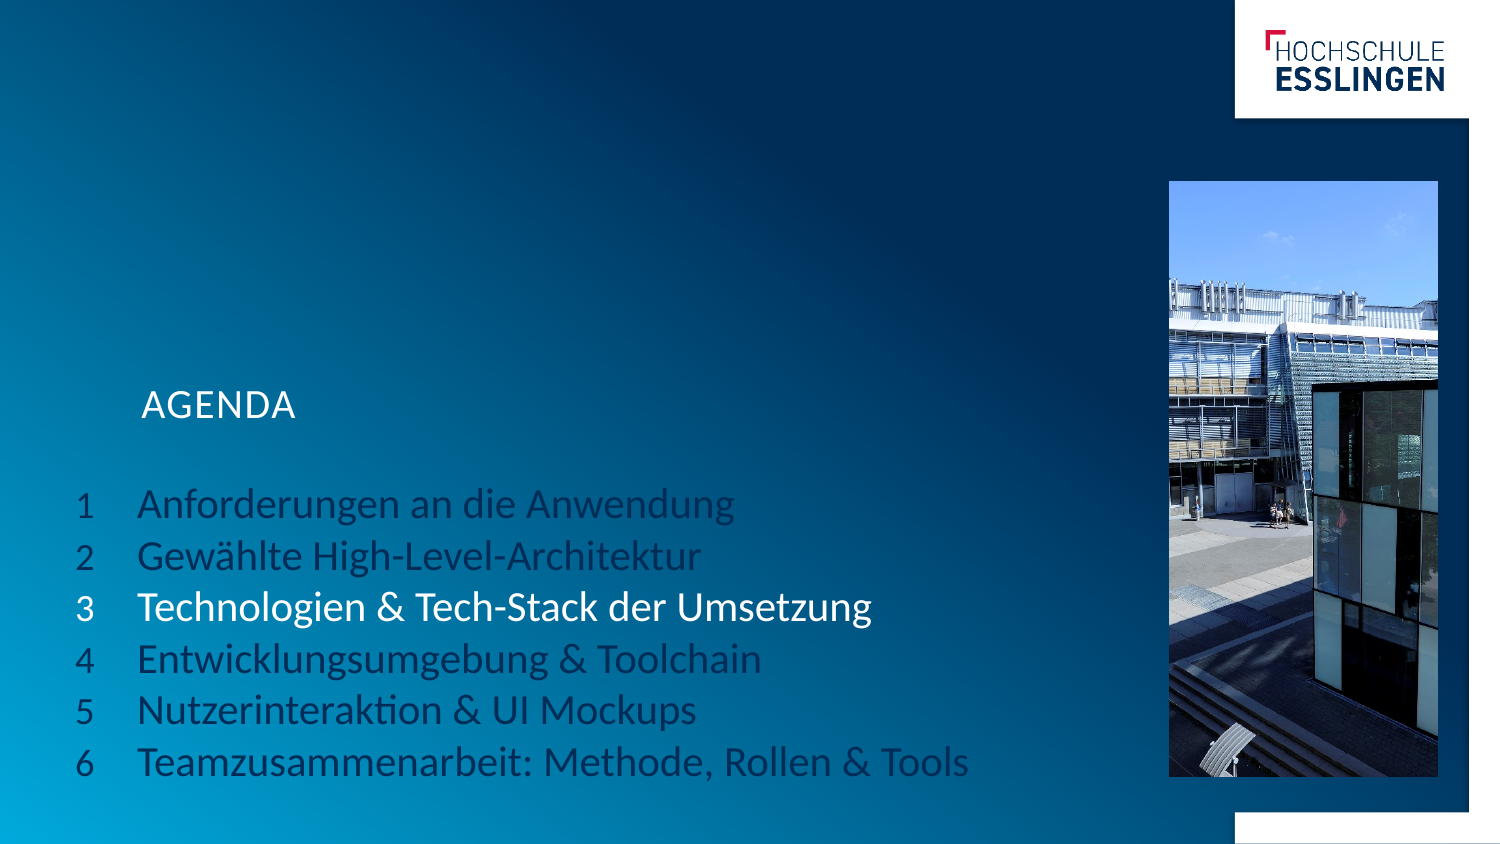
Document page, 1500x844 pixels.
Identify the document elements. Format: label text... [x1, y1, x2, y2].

picture [280, 392, 287, 399]
title Agenda [122, 399, 1154, 445]
picture [198, 392, 212, 399]
picture [220, 392, 226, 399]
picture [150, 392, 157, 399]
picture [1168, 181, 1438, 777]
picture [248, 392, 267, 399]
picture [1259, 23, 1461, 92]
list Anforderungen an die Anwendung Gewählte High-Level-Architektur Technologien & Tech-Stack der Umsetzung Entwicklungsumgebung & Toolchain Nutzerinteraktion & UI Mockups Teamzusammenarbeit: Methode, Rollen & Tools [75, 476, 1107, 795]
picture [170, 392, 189, 399]
